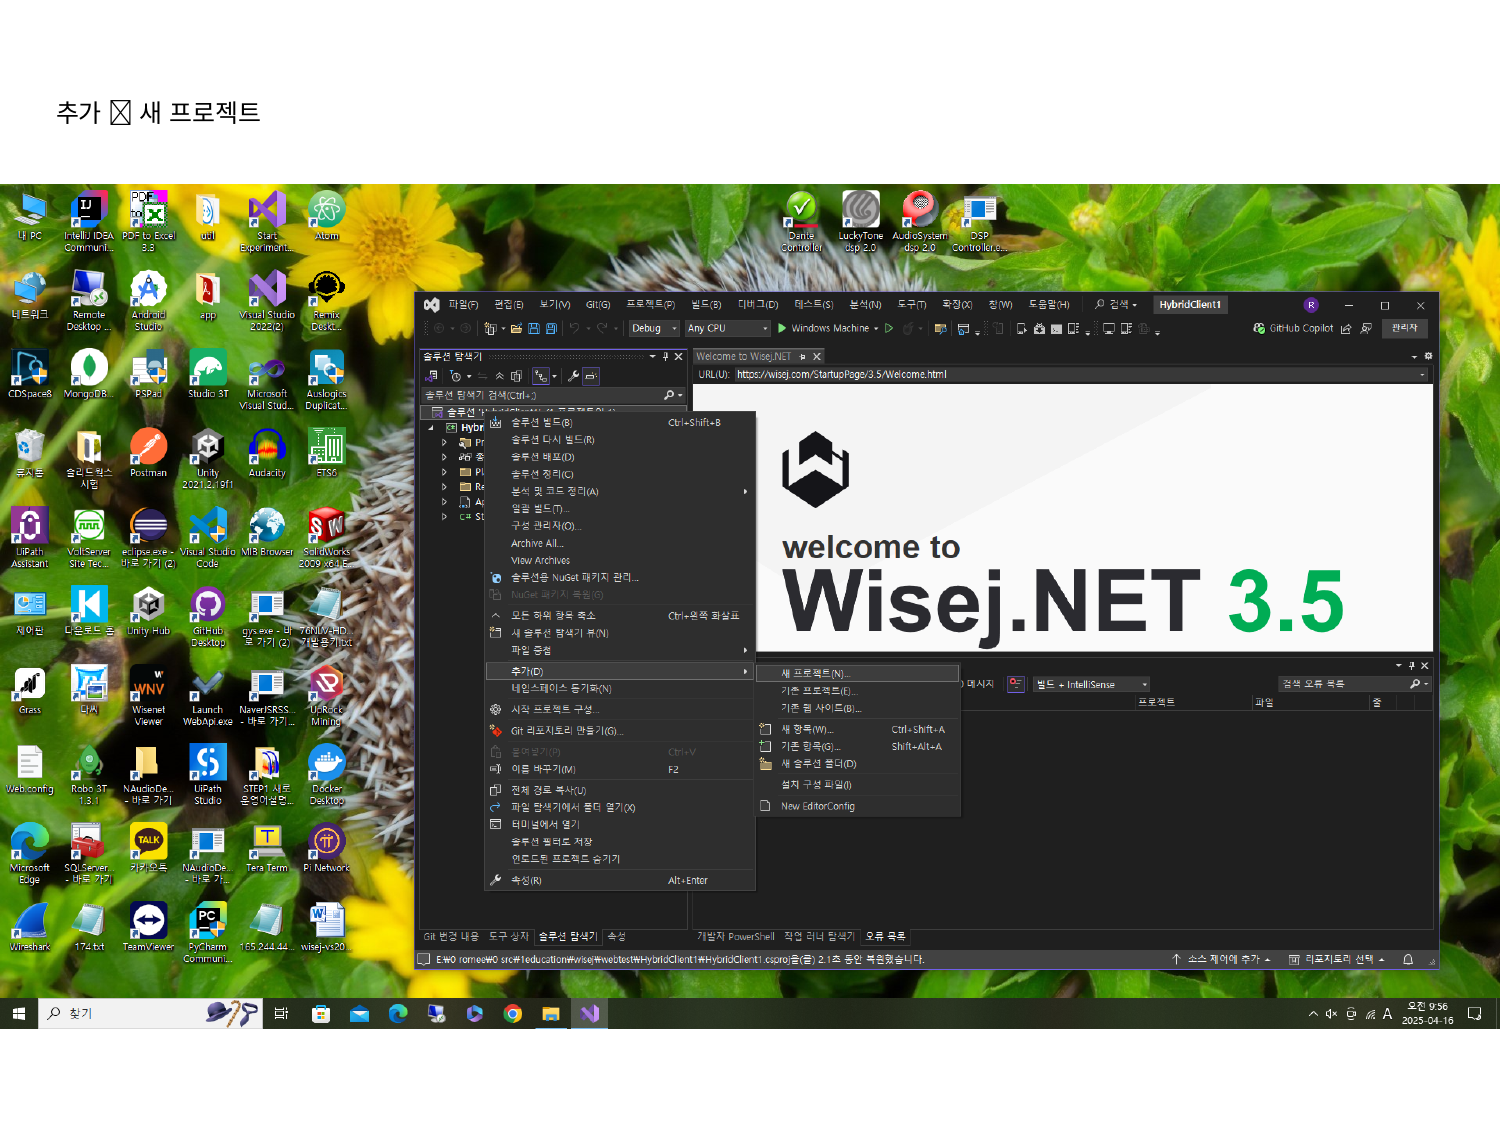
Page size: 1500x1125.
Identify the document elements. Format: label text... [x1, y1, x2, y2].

picture [0, 184, 1500, 1029]
text_box 추가  새 프로젝트 [41, 90, 1459, 135]
